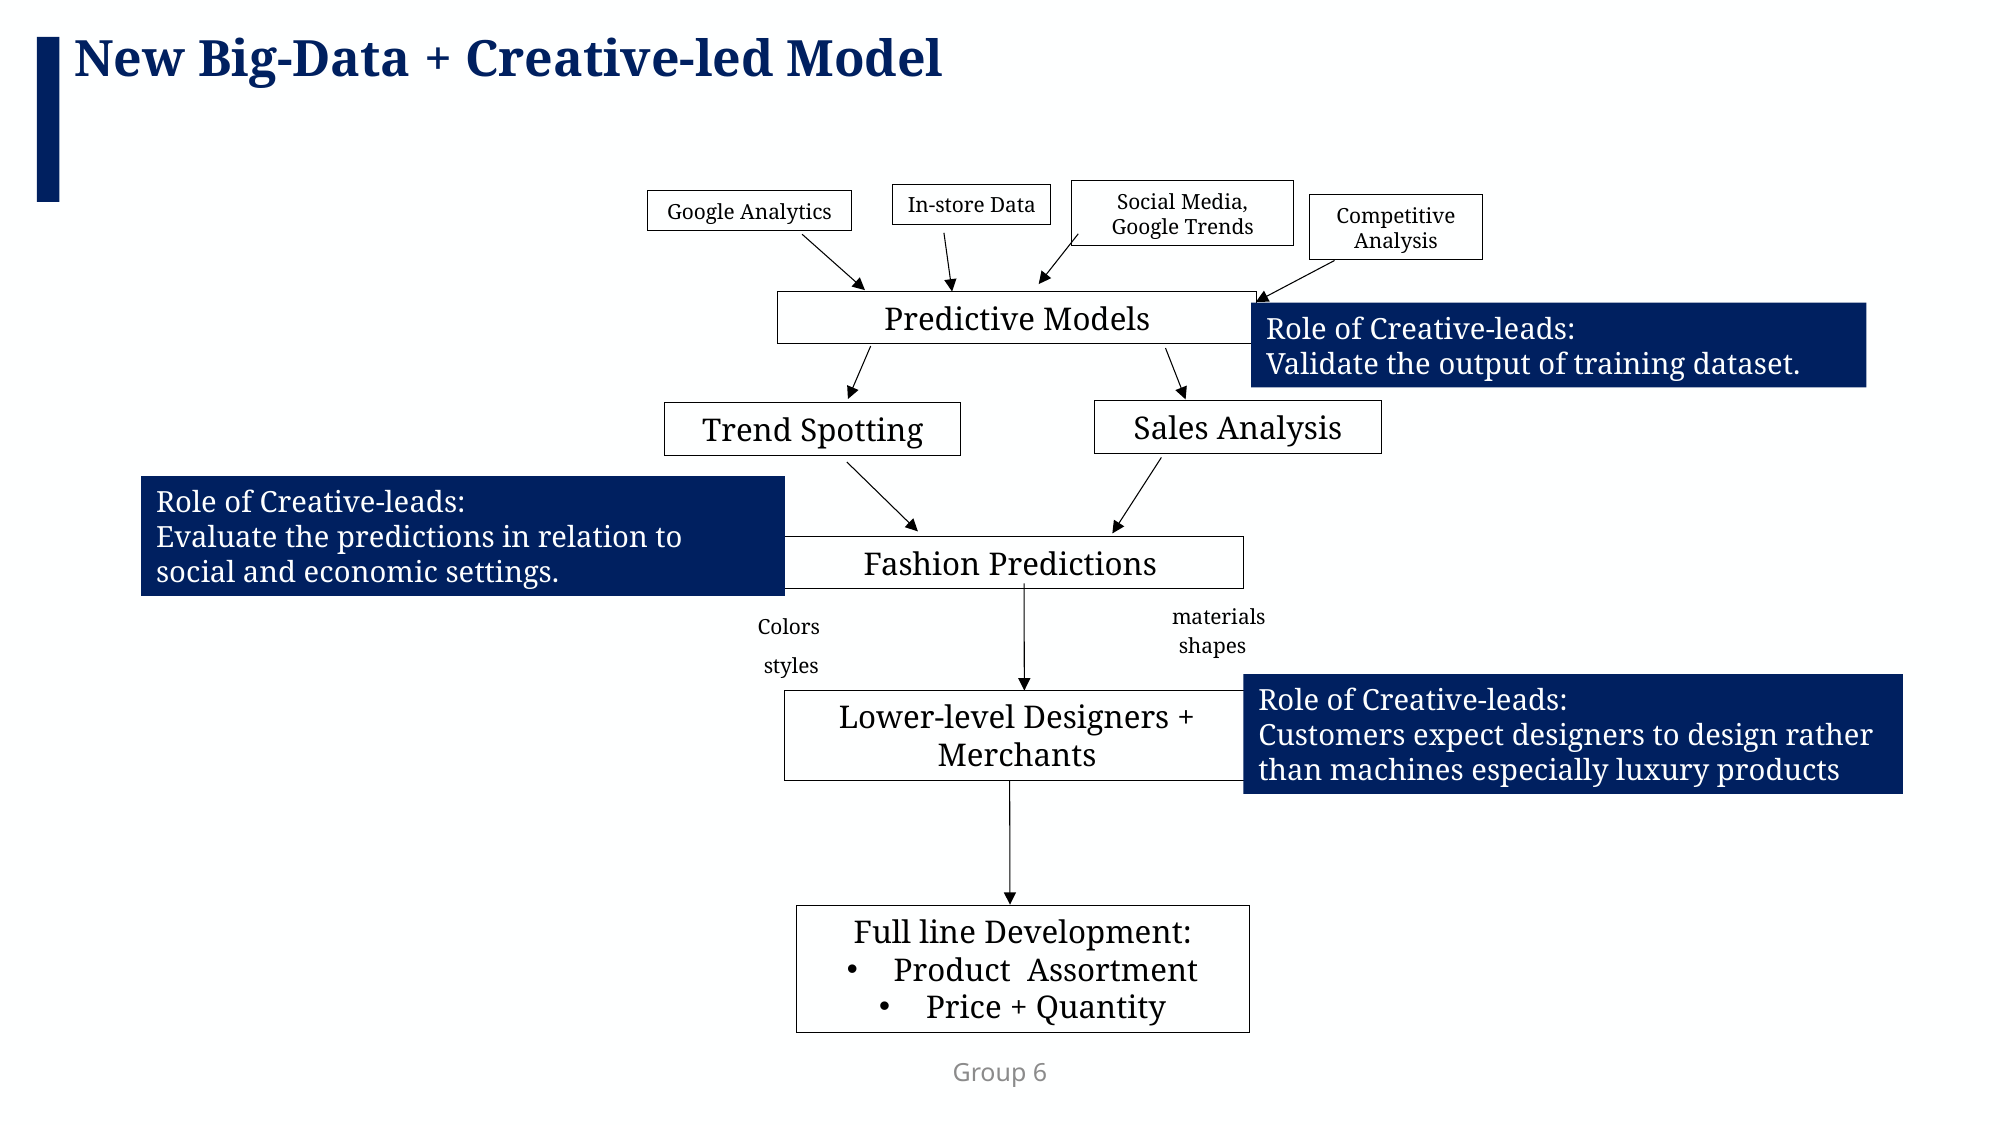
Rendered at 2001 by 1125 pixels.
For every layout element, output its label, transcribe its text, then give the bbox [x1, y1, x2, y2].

text_box [1399, 182, 1561, 244]
text_box Google Analytics [647, 190, 852, 231]
text_box Competitive Analysis [1309, 194, 1483, 260]
text_box Role of Creative-leads: Evaluate the predictions in relation to social and economic settings. [141, 476, 785, 596]
text_box In-store Data [892, 184, 1051, 225]
text_box Social Media, Google Trends [1071, 180, 1294, 246]
text_box Predictive Models [777, 291, 1255, 344]
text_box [802, 234, 865, 291]
text_box Colors [742, 606, 883, 647]
text_box Fashion Predictions [785, 536, 1244, 589]
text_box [1255, 260, 1335, 302]
text_box [36, 36, 60, 202]
text_box Role of Creative-leads: Validate the output of training dataset. [1251, 302, 1867, 388]
text_box Sales Analysis [1094, 400, 1382, 454]
text_box Lower-level Designers + Merchants [784, 690, 1243, 781]
footer Group 6 [662, 1041, 1338, 1102]
text_box New Big-Data + Creative-led Model [59, 18, 1670, 184]
text_box styles [748, 645, 930, 686]
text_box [1165, 348, 1186, 400]
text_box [943, 232, 953, 292]
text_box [1112, 457, 1162, 534]
text_box Role of Creative-leads: Customers expect designers to design rather than machines especially luxury products [1243, 674, 1903, 794]
text_box shapes [1163, 625, 1360, 666]
text_box materials [1157, 596, 1349, 637]
text_box Full line Development: Product Assortment Price + Quantity [796, 905, 1250, 1033]
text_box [846, 461, 918, 532]
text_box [1038, 233, 1079, 285]
text_box Trend Spotting [664, 402, 961, 456]
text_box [847, 346, 871, 400]
